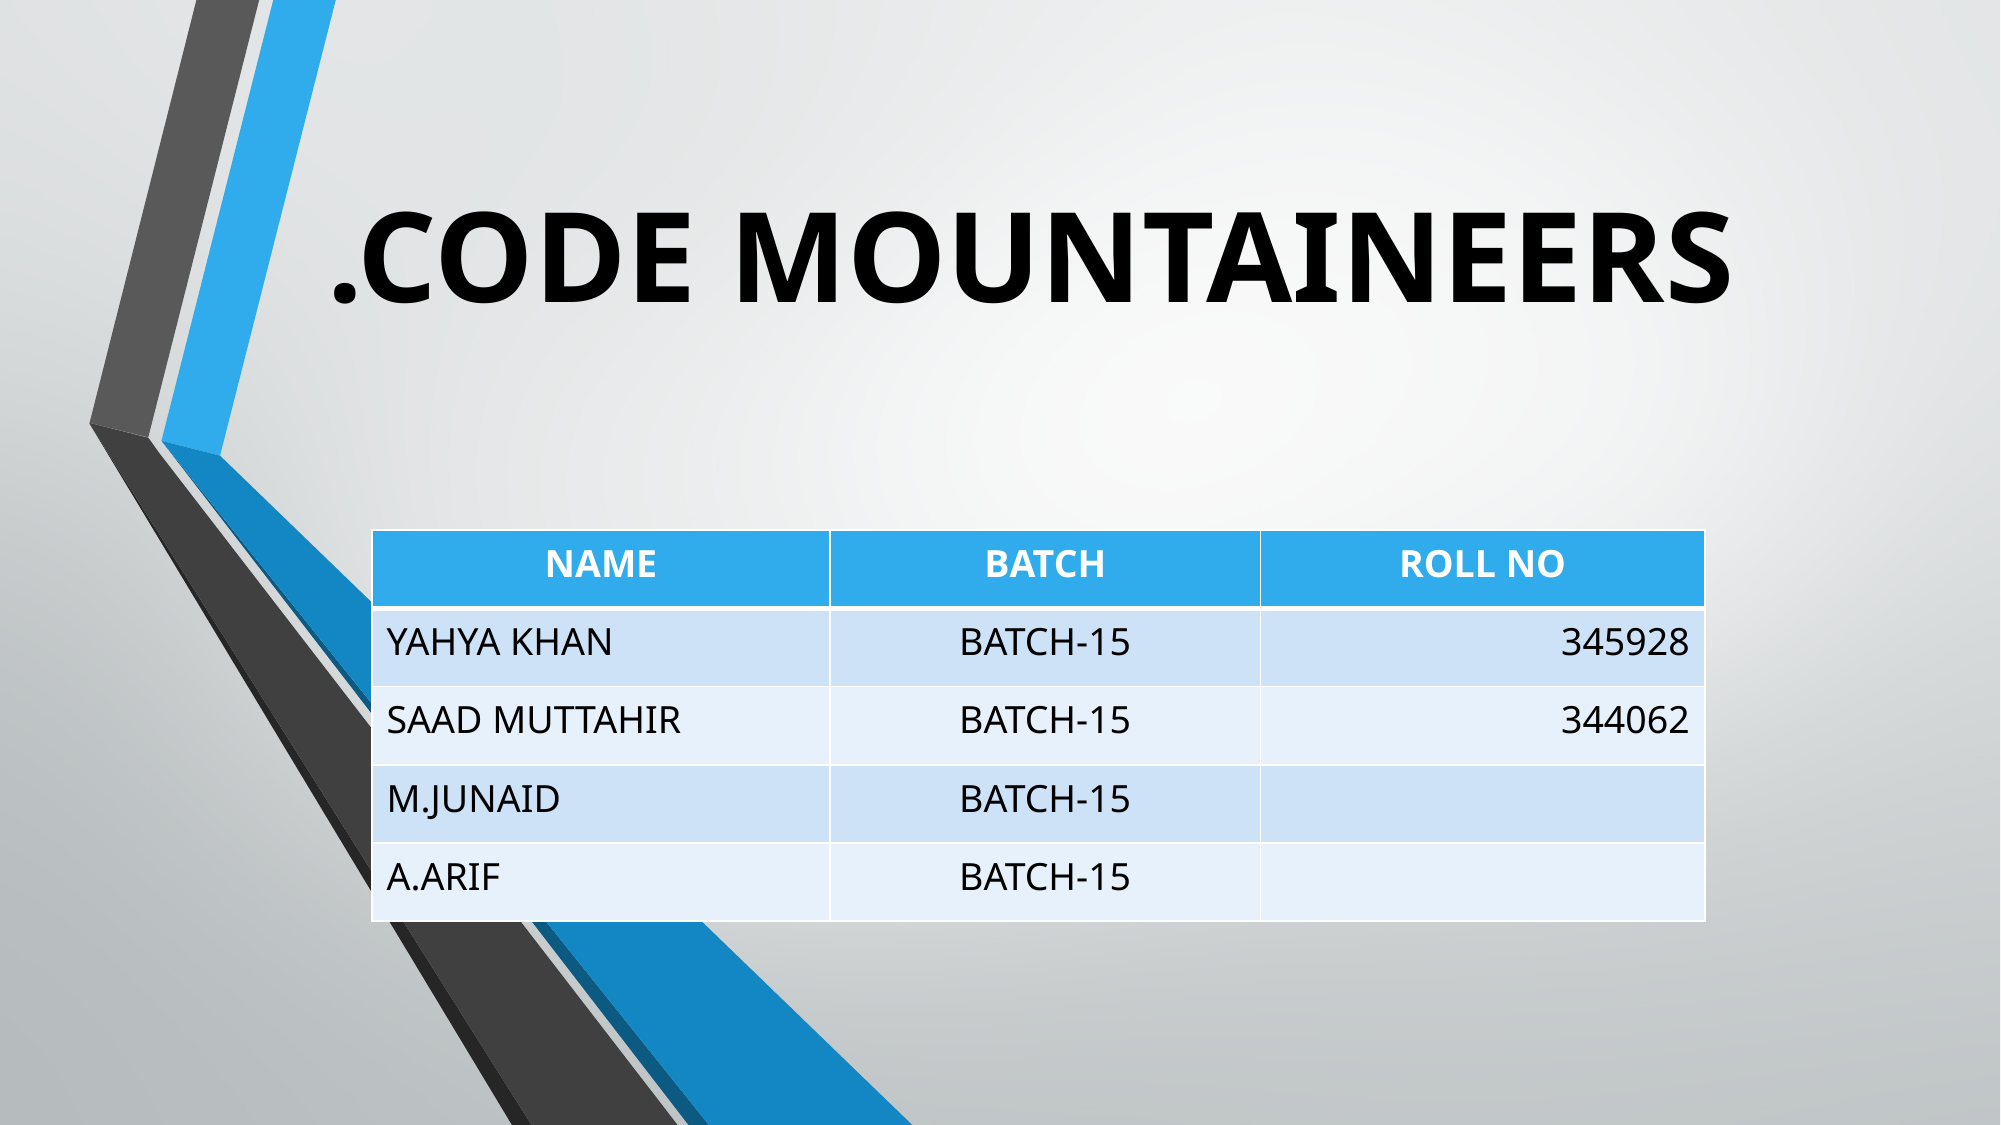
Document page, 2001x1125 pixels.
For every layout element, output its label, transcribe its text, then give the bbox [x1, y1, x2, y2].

table_cell BATCH-15 [831, 611, 1260, 686]
table_cell A.ARIF [373, 844, 829, 920]
table_header NAME [373, 531, 829, 606]
table_cell BATCH-15 [831, 687, 1260, 764]
table_cell [1261, 844, 1704, 920]
table_cell M.JUNAID [373, 766, 829, 842]
table_header BATCH [831, 531, 1260, 606]
table_cell 344062 [1261, 687, 1704, 764]
table_cell YAHYA KHAN [373, 611, 829, 686]
table_cell [1261, 766, 1704, 842]
table_cell 345928 [1261, 611, 1704, 686]
title .CODE MOUNTAINEERS [249, 64, 1750, 485]
table_header ROLL NO [1261, 531, 1704, 606]
table_cell BATCH-15 [831, 844, 1260, 920]
table_cell BATCH-15 [831, 766, 1260, 842]
table_cell SAAD MUTTAHIR [373, 687, 829, 764]
